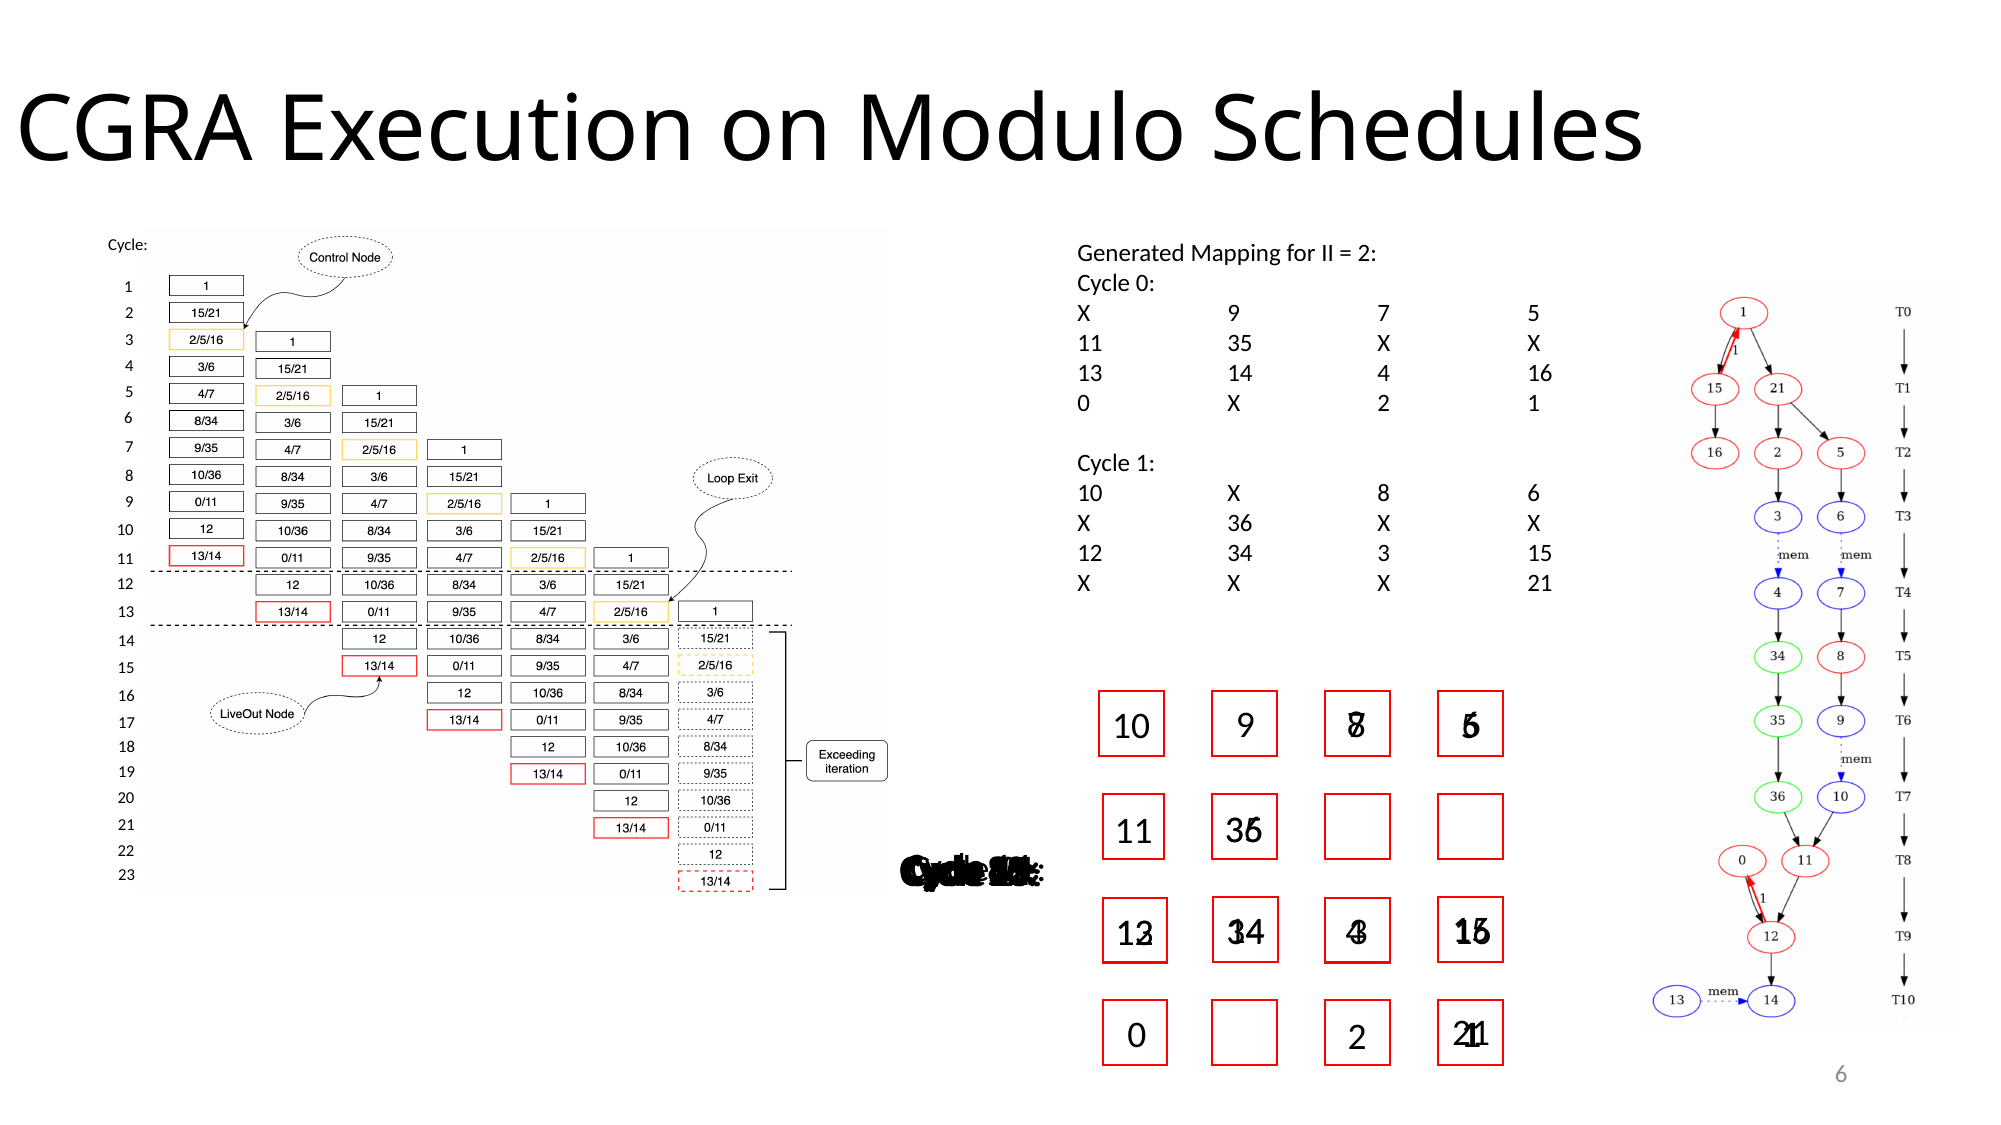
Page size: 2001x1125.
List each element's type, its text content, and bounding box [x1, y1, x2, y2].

text_box [1437, 999, 1504, 1042]
text_box 23 [103, 856, 142, 892]
text_box 2 [1332, 1004, 1382, 1065]
text_box [1437, 793, 1504, 860]
text_box 2 [110, 294, 142, 321]
text_box 14 [103, 622, 142, 650]
text_box [1211, 690, 1278, 757]
text_box 3 [110, 321, 142, 347]
text_box 6 [109, 399, 142, 435]
text_box 22 [102, 832, 142, 868]
text_box 1 [109, 268, 142, 304]
text_box [1211, 793, 1278, 860]
text_box 5 [110, 373, 142, 399]
title CGRA Execution on Modulo Schedules [0, 59, 1863, 203]
text_box 16 [103, 677, 142, 704]
text_box [1437, 690, 1504, 757]
text_box 17 [103, 704, 142, 728]
slide_number 6 [1412, 1042, 1863, 1103]
text_box [1212, 896, 1279, 963]
text_box 0 [1112, 1002, 1162, 1063]
text_box Generated Mapping for II = 2: Cycle 0: X 9 7 5 11 35 X X 13 14 4 16 0 X 2 1 Cycle 1: 10 X 8 6 X 36 X X 12 34 3 15 X X X 21 [1062, 229, 1572, 604]
text_box [1102, 897, 1168, 964]
text_box Cycle 23: [886, 838, 1053, 898]
picture [1641, 279, 1954, 1032]
text_box 11 [1099, 798, 1168, 859]
text_box [1324, 690, 1391, 757]
text_box 10 [1097, 693, 1165, 754]
picture [142, 227, 891, 896]
text_box [1324, 793, 1391, 860]
text_box [1324, 897, 1391, 964]
text_box 12 [102, 565, 142, 593]
text_box 4 [110, 347, 142, 373]
text_box Cycle 22: [884, 896, 1051, 901]
text_box [1324, 999, 1391, 1066]
text_box Cycle: [93, 226, 163, 261]
text_box [1211, 999, 1278, 1066]
text_box 18 [103, 728, 142, 753]
text_box [1102, 793, 1165, 798]
text_box 10 [102, 511, 142, 540]
text_box 13 [102, 593, 142, 629]
text_box 19 [103, 753, 142, 779]
text_box 15 [102, 650, 142, 685]
text_box 11 [102, 540, 142, 565]
text_box 8 [110, 456, 142, 483]
text_box 9 [1221, 692, 1270, 752]
text_box 20 [102, 779, 142, 815]
text_box [1437, 896, 1504, 963]
text_box 7 [110, 428, 142, 456]
text_box [1102, 999, 1168, 1066]
text_box Cycle 21: [895, 836, 1062, 896]
text_box 21 [103, 805, 142, 832]
text_box 9 [110, 483, 142, 511]
